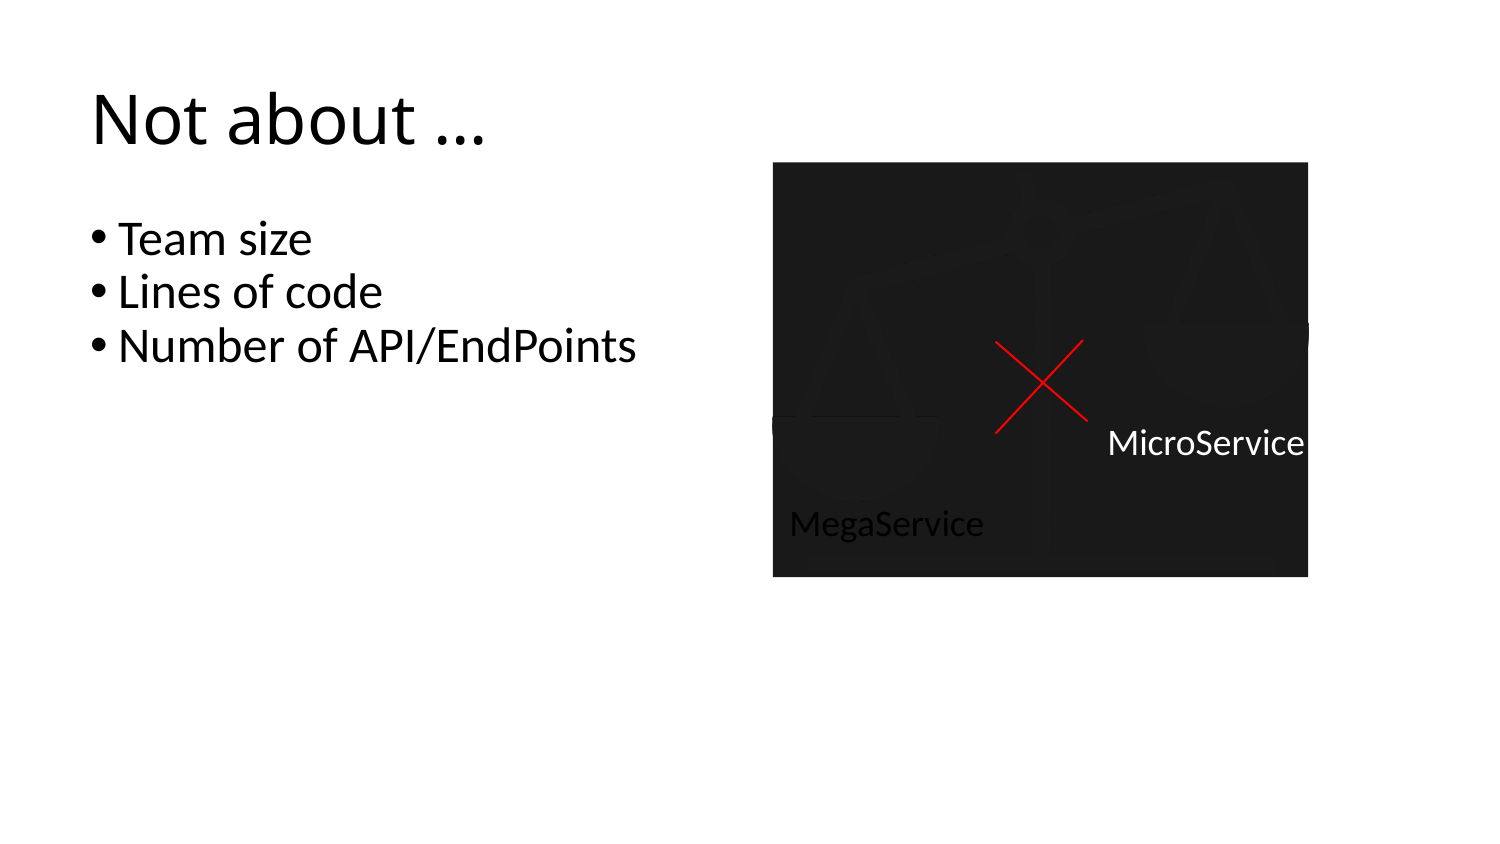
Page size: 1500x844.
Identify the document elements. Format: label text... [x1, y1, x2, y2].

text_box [1083, 341, 1088, 422]
text_box MicroService [1309, 410, 1320, 471]
list Team size Lines of code Number of API/EndPoints [75, 196, 1425, 808]
title Not about … [75, 33, 1425, 175]
picture [772, 162, 1309, 578]
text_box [995, 340, 1083, 434]
